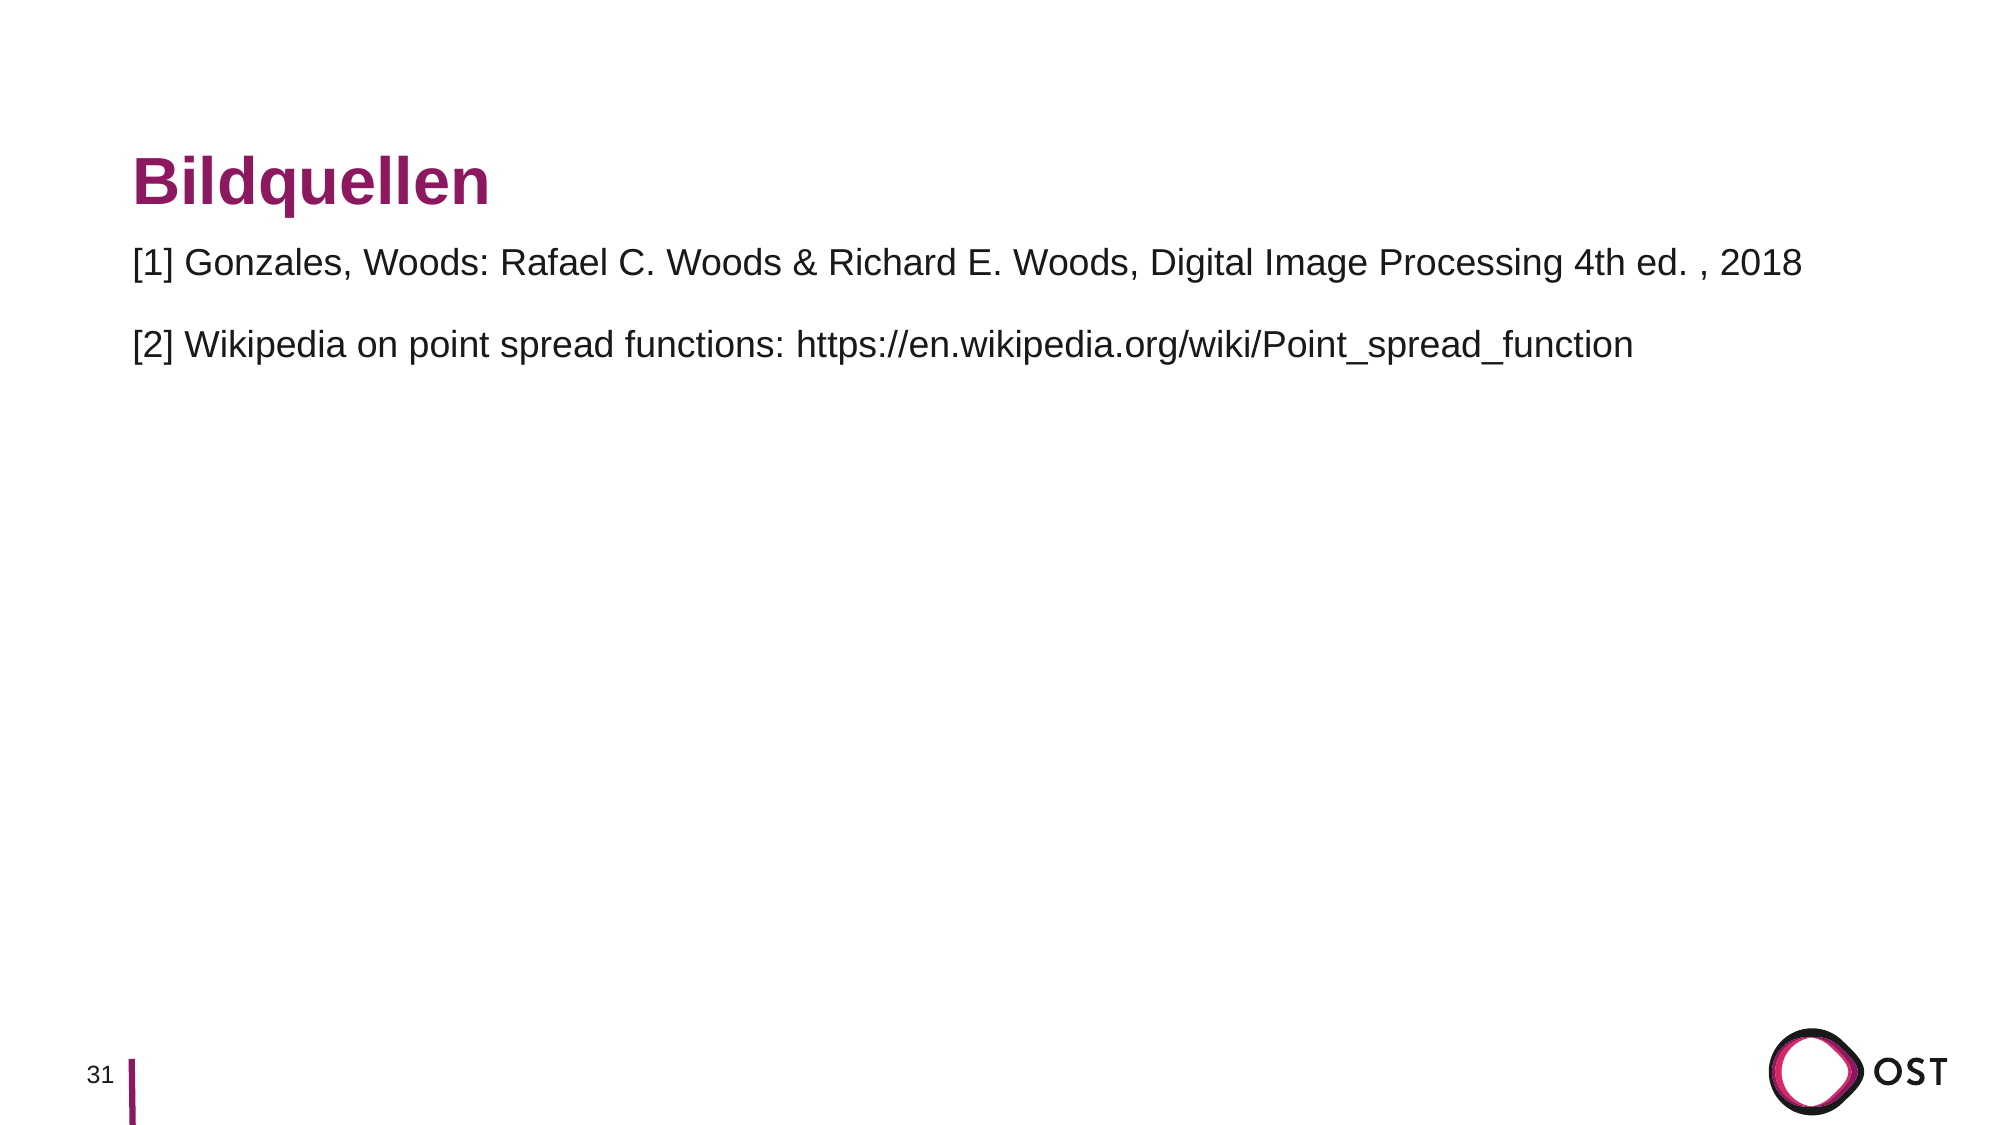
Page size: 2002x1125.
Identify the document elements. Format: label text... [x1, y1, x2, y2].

list [1] Gonzales, Woods: Rafael C. Woods & Richard E. Woods, Digital Image Processing 4th ed. , 2018 [2] Wikipedia on point spread functions: https://en.wikipedia.org/wiki/Point_spread_function [132, 237, 1946, 1018]
title Bildquellen [132, 113, 1946, 226]
slide_number 31 [44, 1058, 133, 1088]
